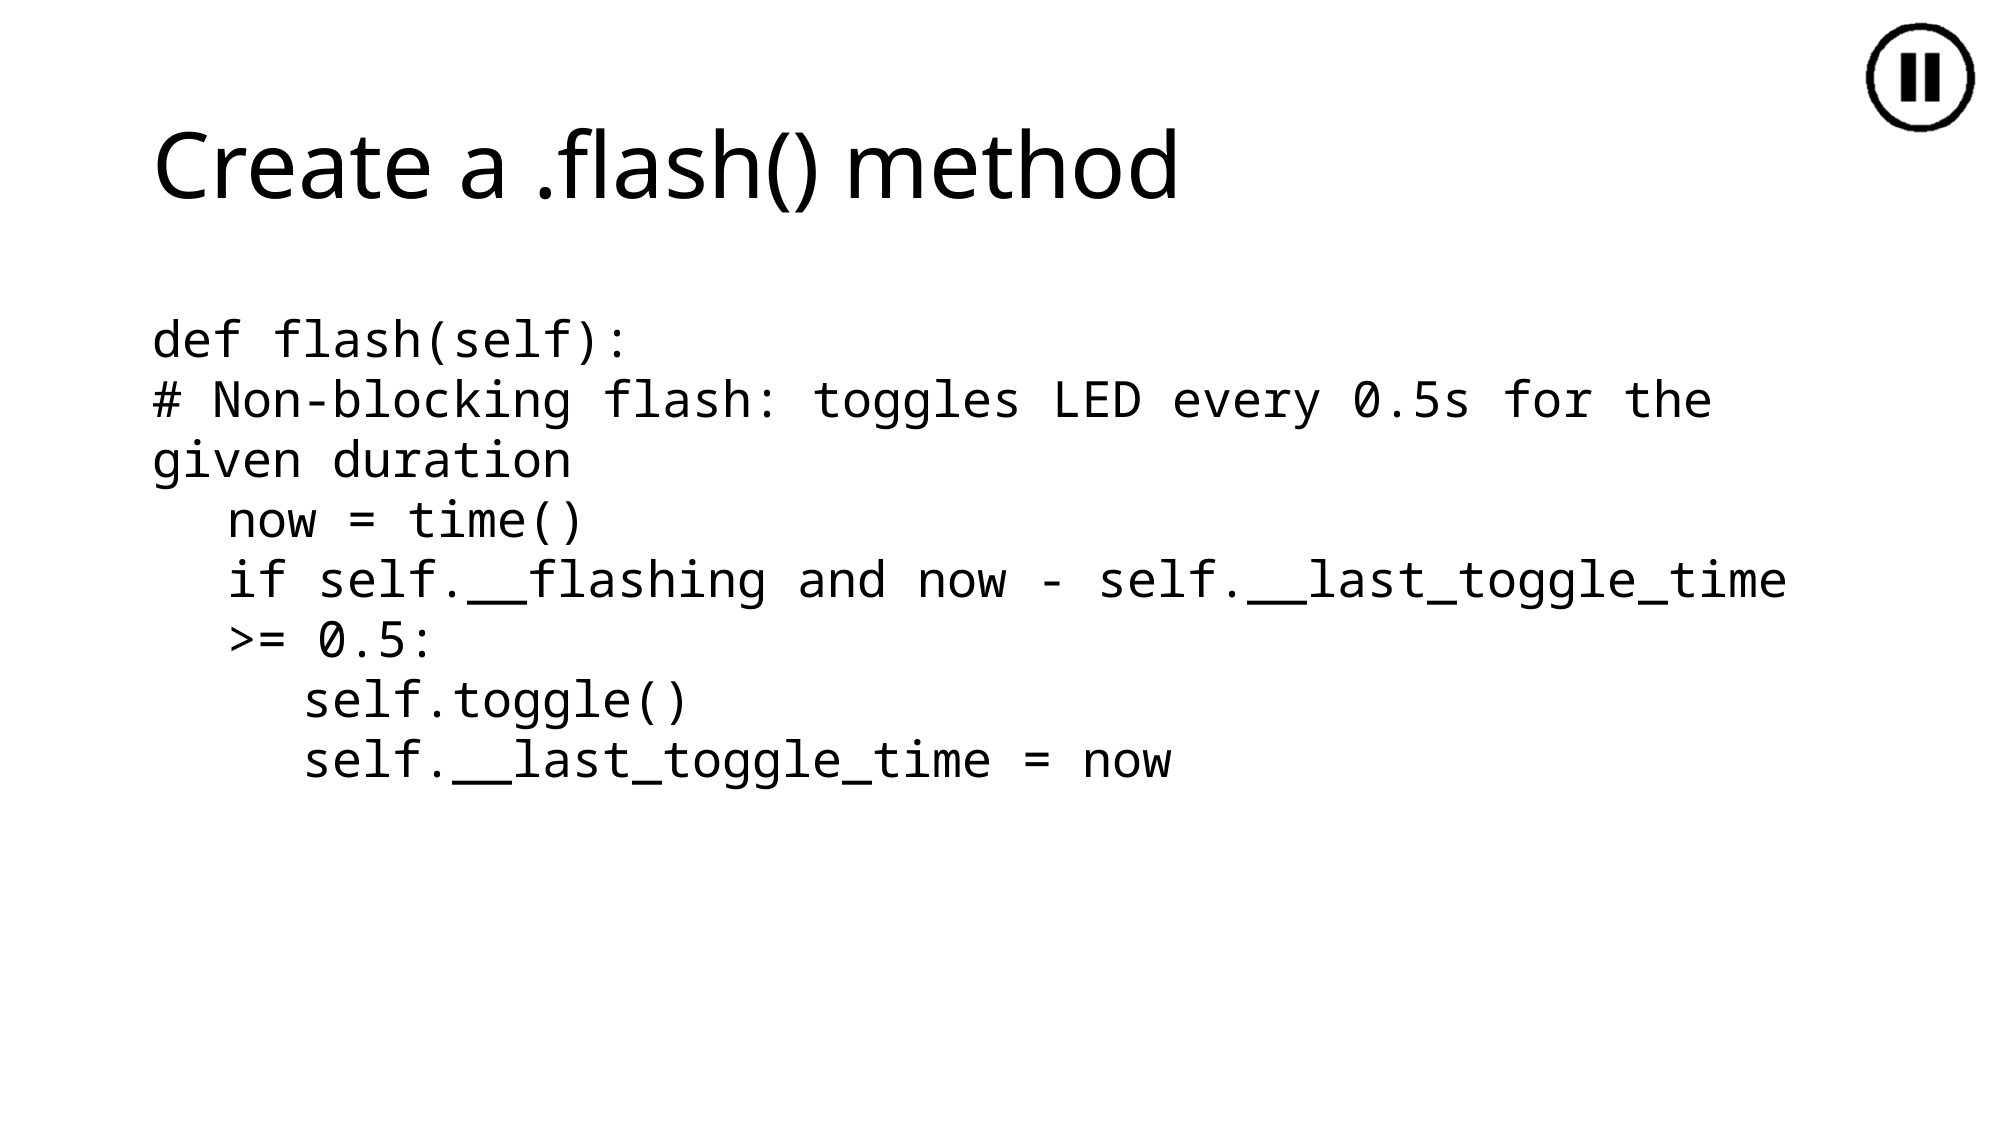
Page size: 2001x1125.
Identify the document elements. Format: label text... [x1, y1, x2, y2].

title Create a .flash() method [137, 59, 1863, 278]
picture [1839, 0, 2000, 153]
list def flash(self): # Non-blocking flash: toggles LED every 0.5s for the given duration now = time() if self.__flashing and now - self.__last_toggle_time >= 0.5: self.toggle() self.__last_toggle_time = now [137, 299, 1863, 1014]
